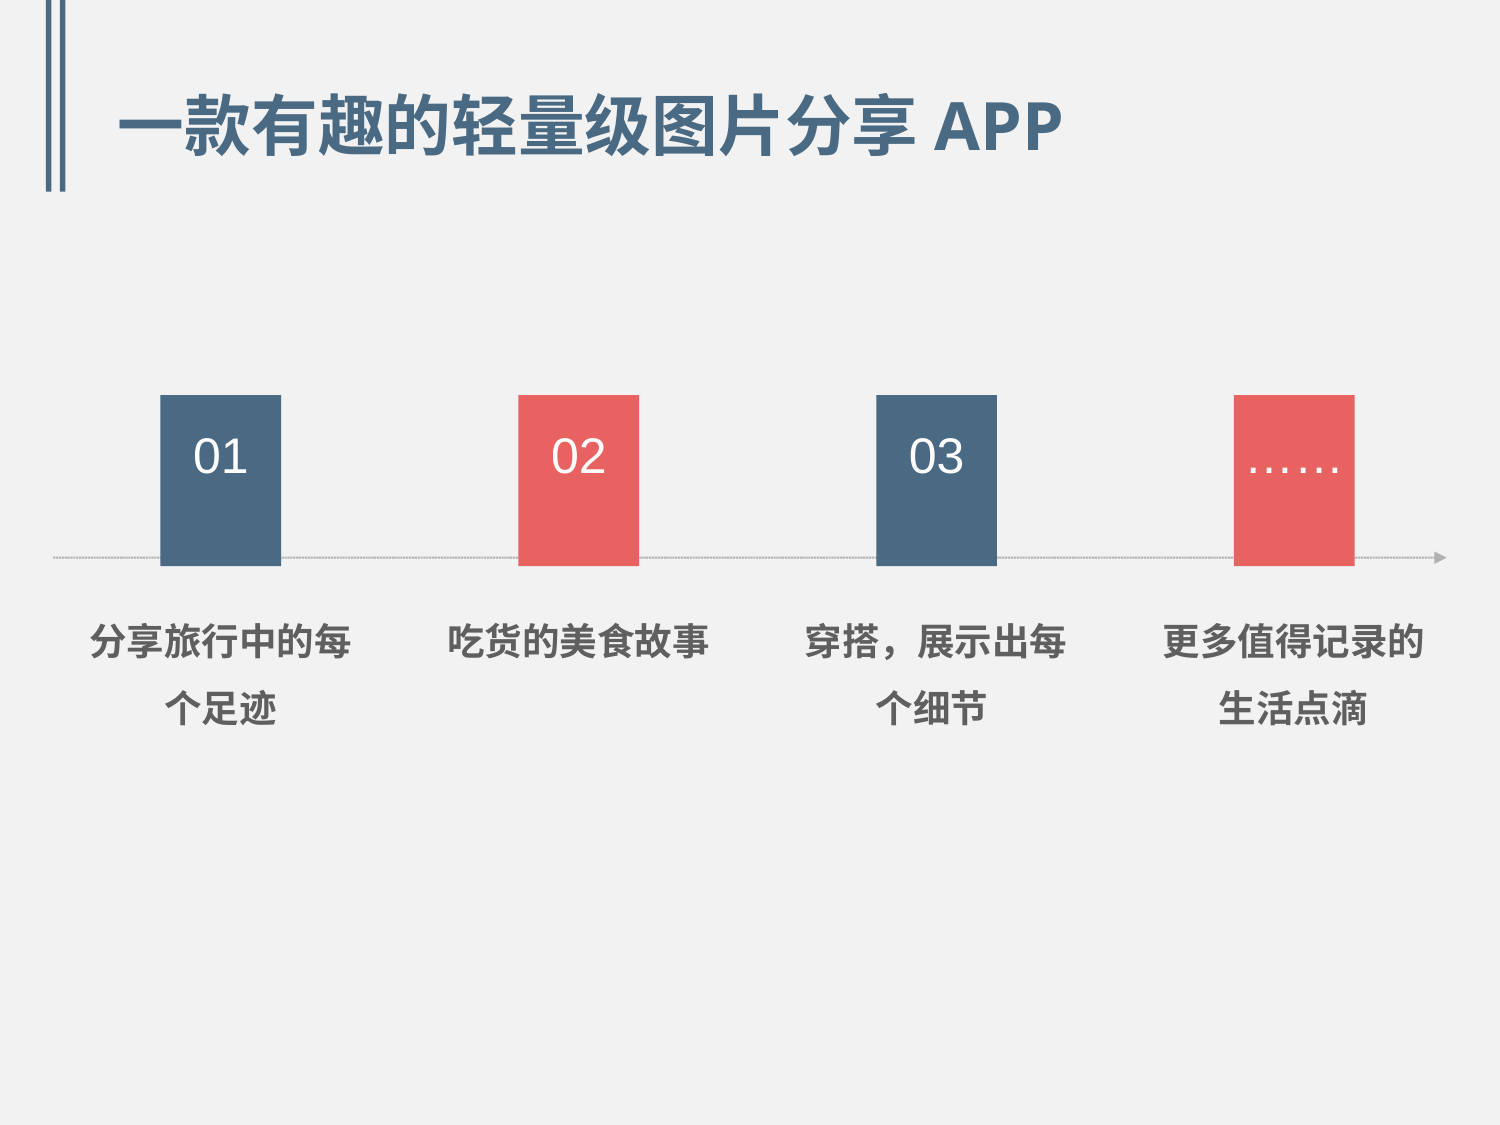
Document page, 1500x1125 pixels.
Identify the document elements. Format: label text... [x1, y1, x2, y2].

text_box 分享旅行中的每个足迹 [84, 595, 358, 1064]
text_box 吃货的美食故事 [441, 595, 715, 1064]
text_box 01 [160, 395, 282, 567]
text_box 03 [876, 395, 997, 567]
text_box [1430, 551, 1447, 564]
text_box …… [1233, 395, 1355, 567]
text_box 更多值得记录的生活点滴 [1157, 595, 1431, 1064]
text_box 02 [518, 395, 640, 567]
text_box 穿搭，展示出每个细节 [799, 595, 1073, 1064]
text_box 一款有趣的轻量级图片分享APP [103, 64, 1397, 184]
